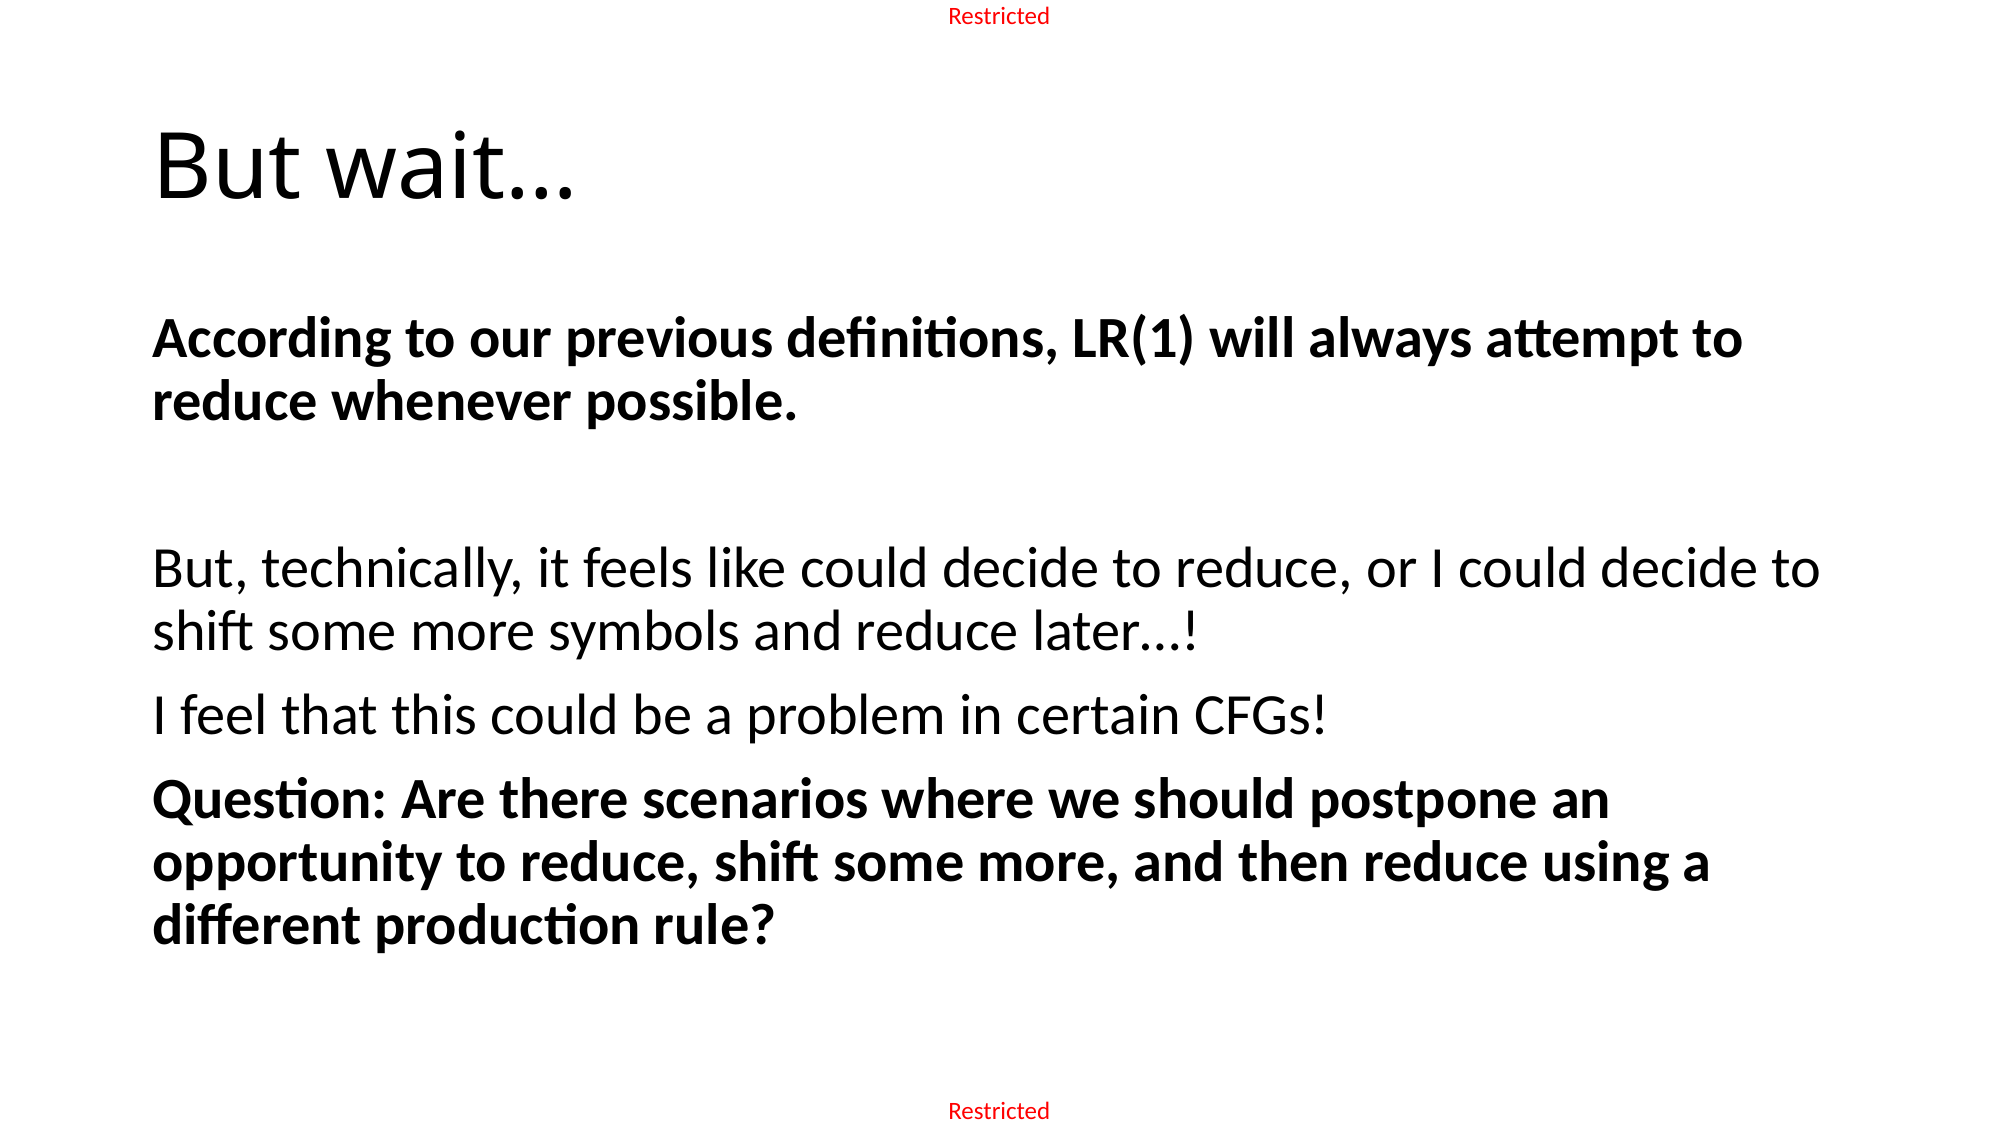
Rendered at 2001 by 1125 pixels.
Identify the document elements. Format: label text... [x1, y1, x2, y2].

title But wait… [137, 59, 1863, 278]
list According to our previous definitions, LR(1) will always attempt to reduce whenever possible. But, technically, it feels like could decide to reduce, or I could decide to shift some more symbols and reduce later…! I feel that this could be a problem in certain CFGs! Question: Are there scenarios where we should postpone an opportunity to reduce, shift some more, and then reduce using a different production rule? [137, 299, 1863, 1125]
